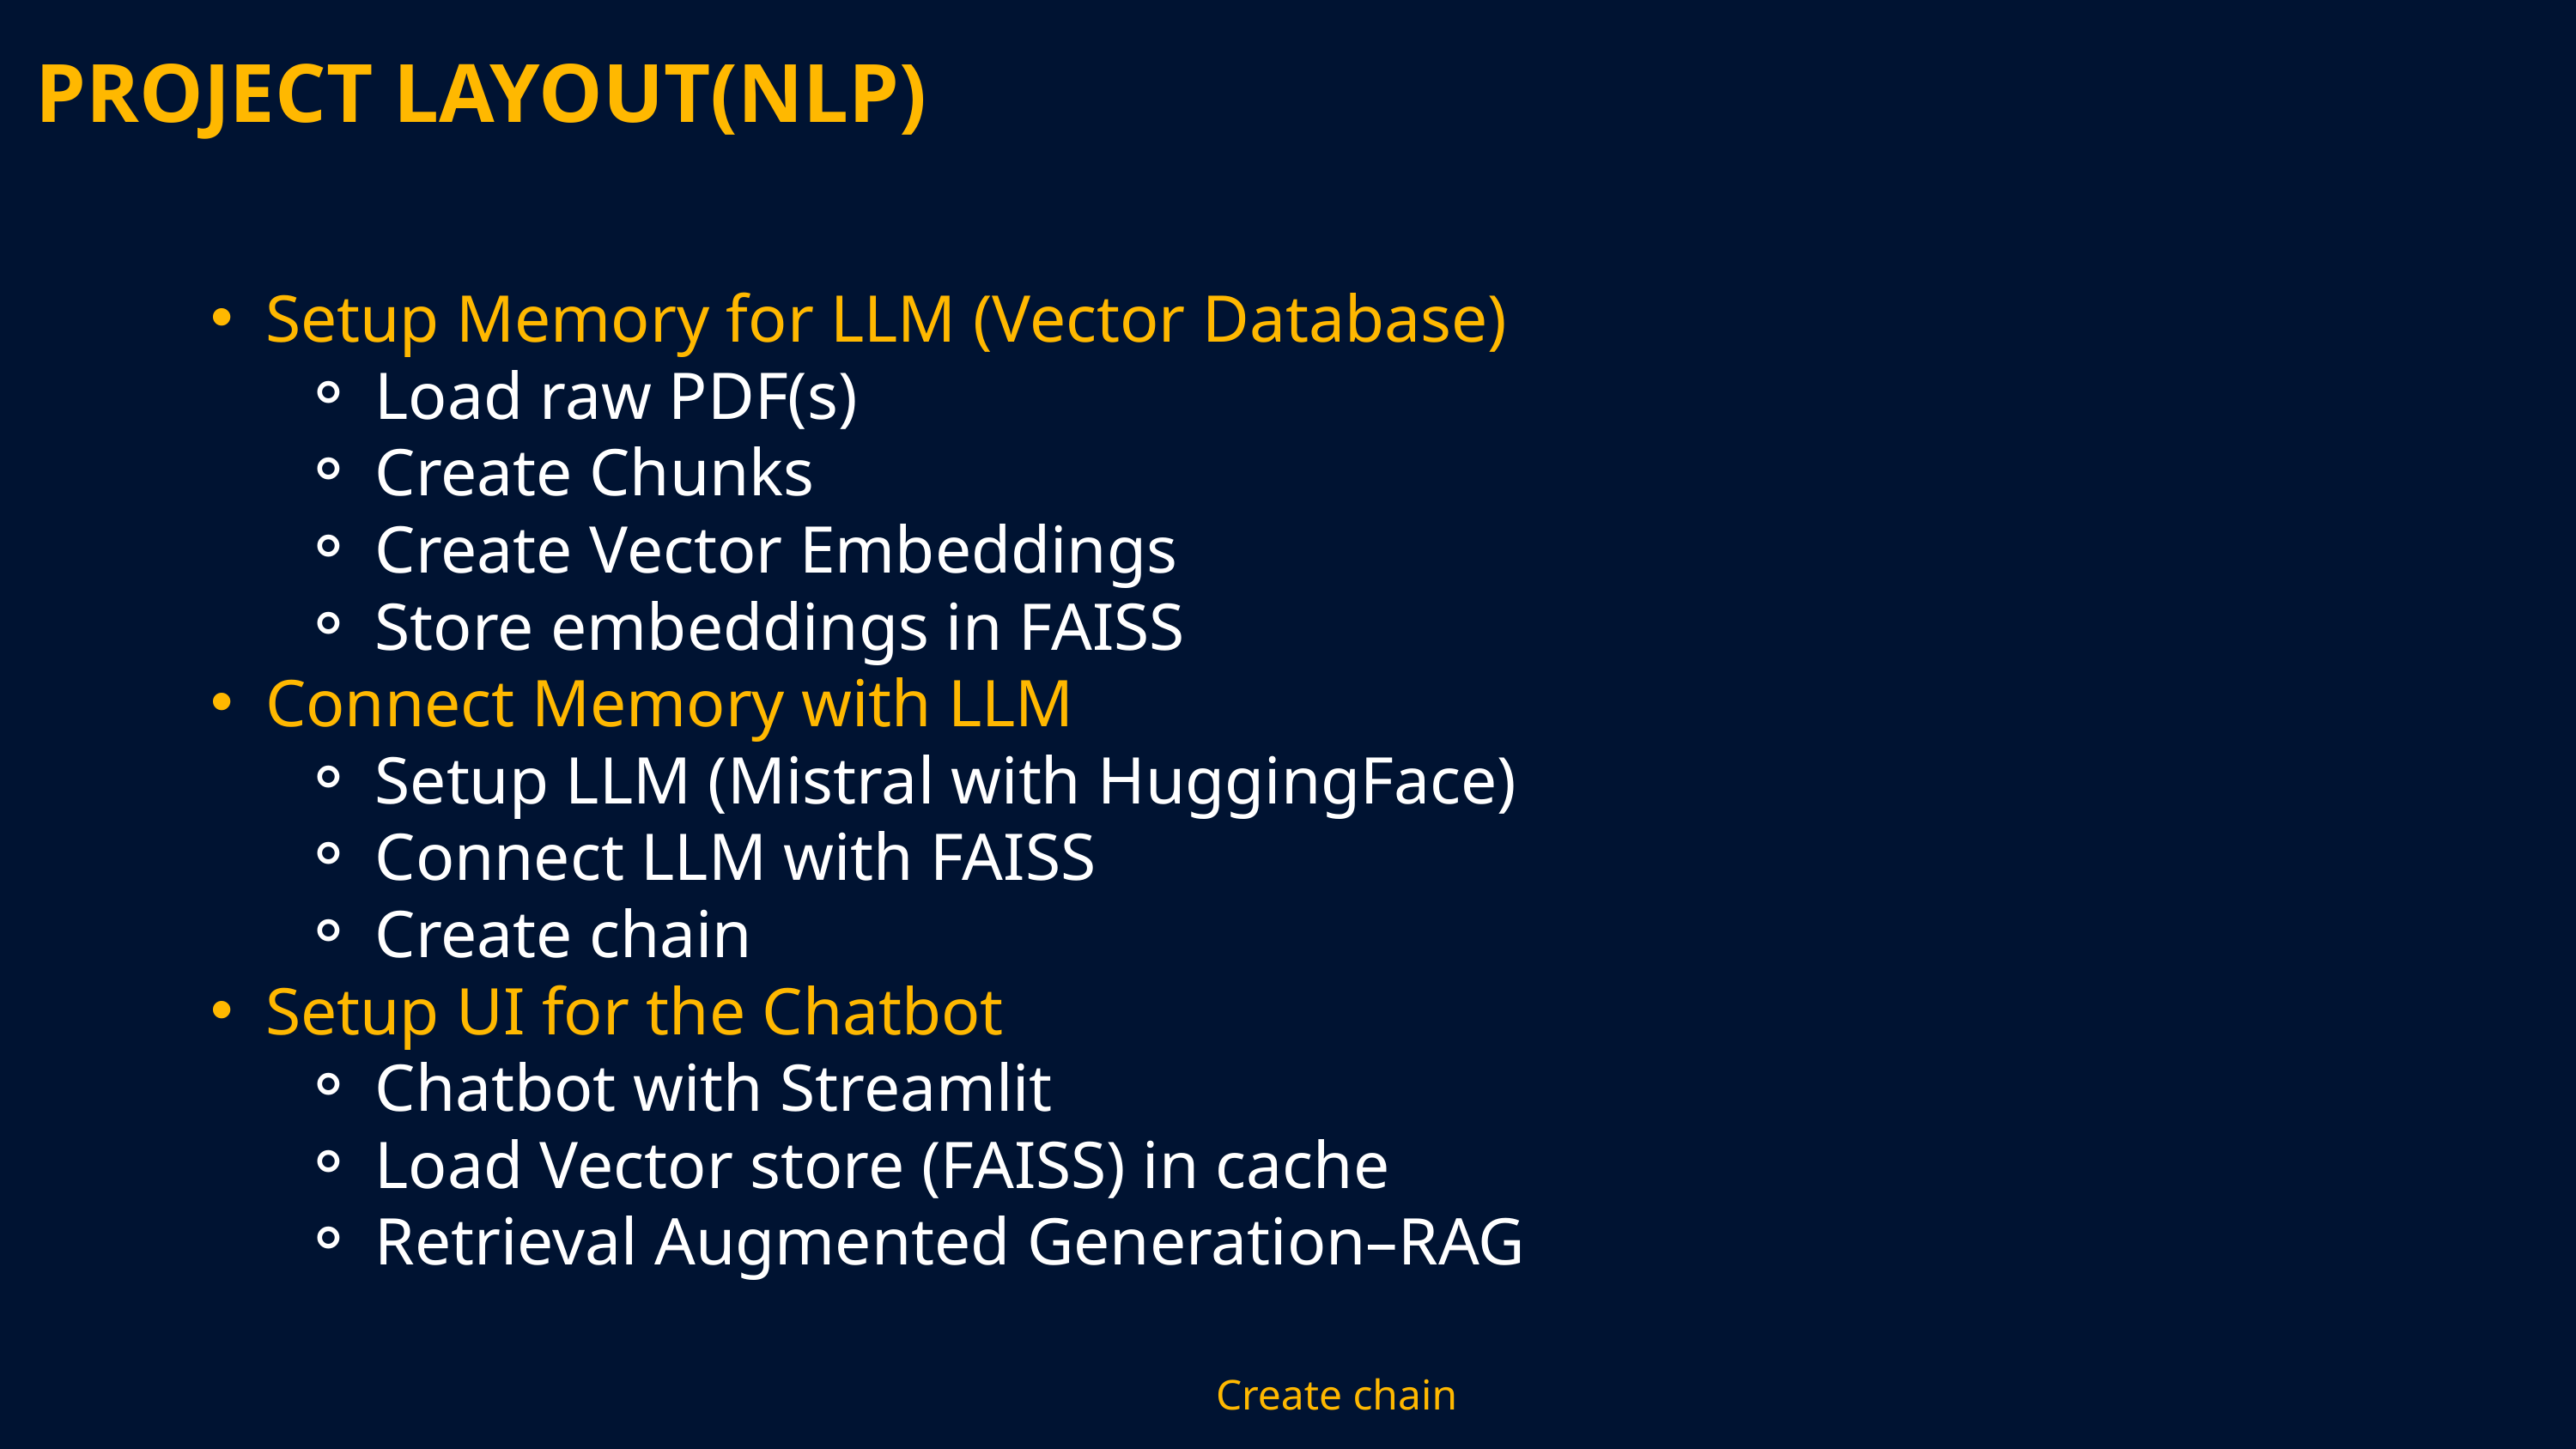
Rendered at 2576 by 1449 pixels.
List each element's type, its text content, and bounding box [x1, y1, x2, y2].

text_box Create chain [155, 1361, 2518, 1418]
text_box PROJECT LAYOUT(NLP) [35, 41, 1826, 138]
text_box Setup Memory for LLM (Vector Database) Load raw PDF(s) Create Chunks Create Vector Embeddings Store embeddings in FAISS Connect Memory with LLM Setup LLM (Mistral with HuggingFace) Connect LLM with FAISS Create chain Setup UI for the Chatbot Chatbot with Streamlit Load Vector store (FAISS) in cache Retrieval Augmented Generation–RAG [155, 278, 2518, 1278]
